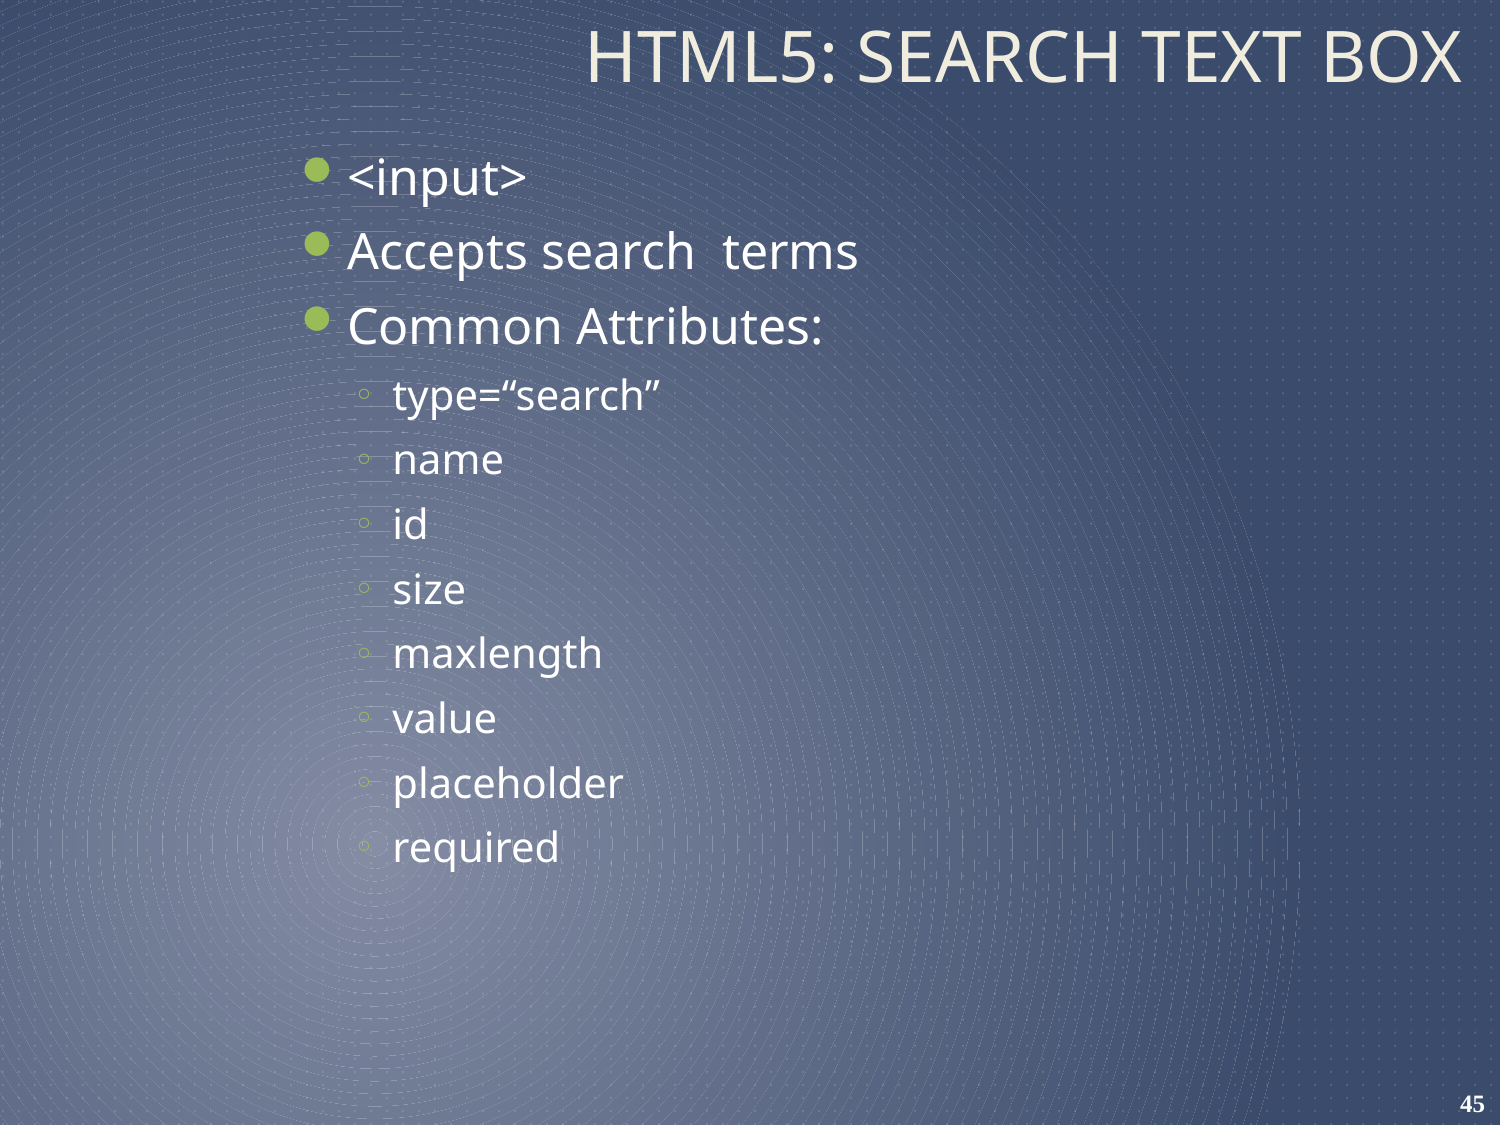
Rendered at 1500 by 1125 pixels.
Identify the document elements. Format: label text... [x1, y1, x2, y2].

title HTML5: Search Text Box [187, 2, 1463, 191]
slide_number 45 [1417, 1075, 1500, 1125]
list <input> Accepts search terms Common Attributes: type=“search” name id size maxlength value placeholder required [287, 137, 1368, 775]
